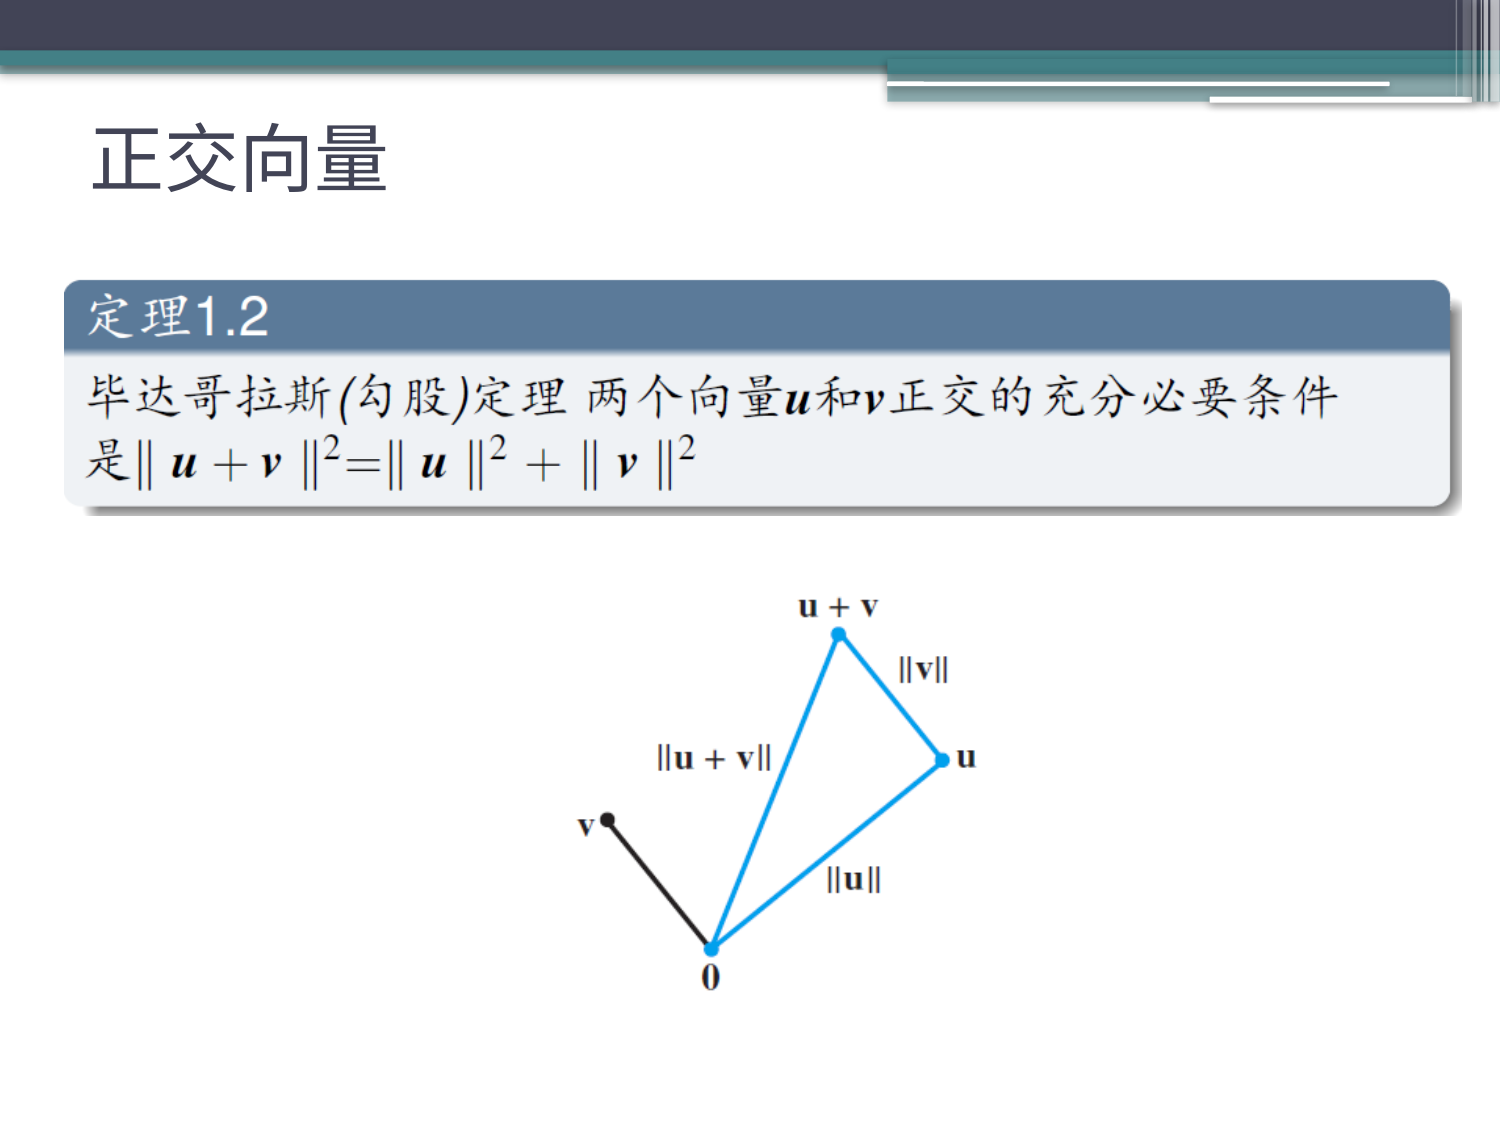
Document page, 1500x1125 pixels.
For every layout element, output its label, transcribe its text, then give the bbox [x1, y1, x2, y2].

picture [64, 266, 1462, 516]
title 正交向量 [75, 68, 1425, 244]
picture [537, 550, 989, 1014]
